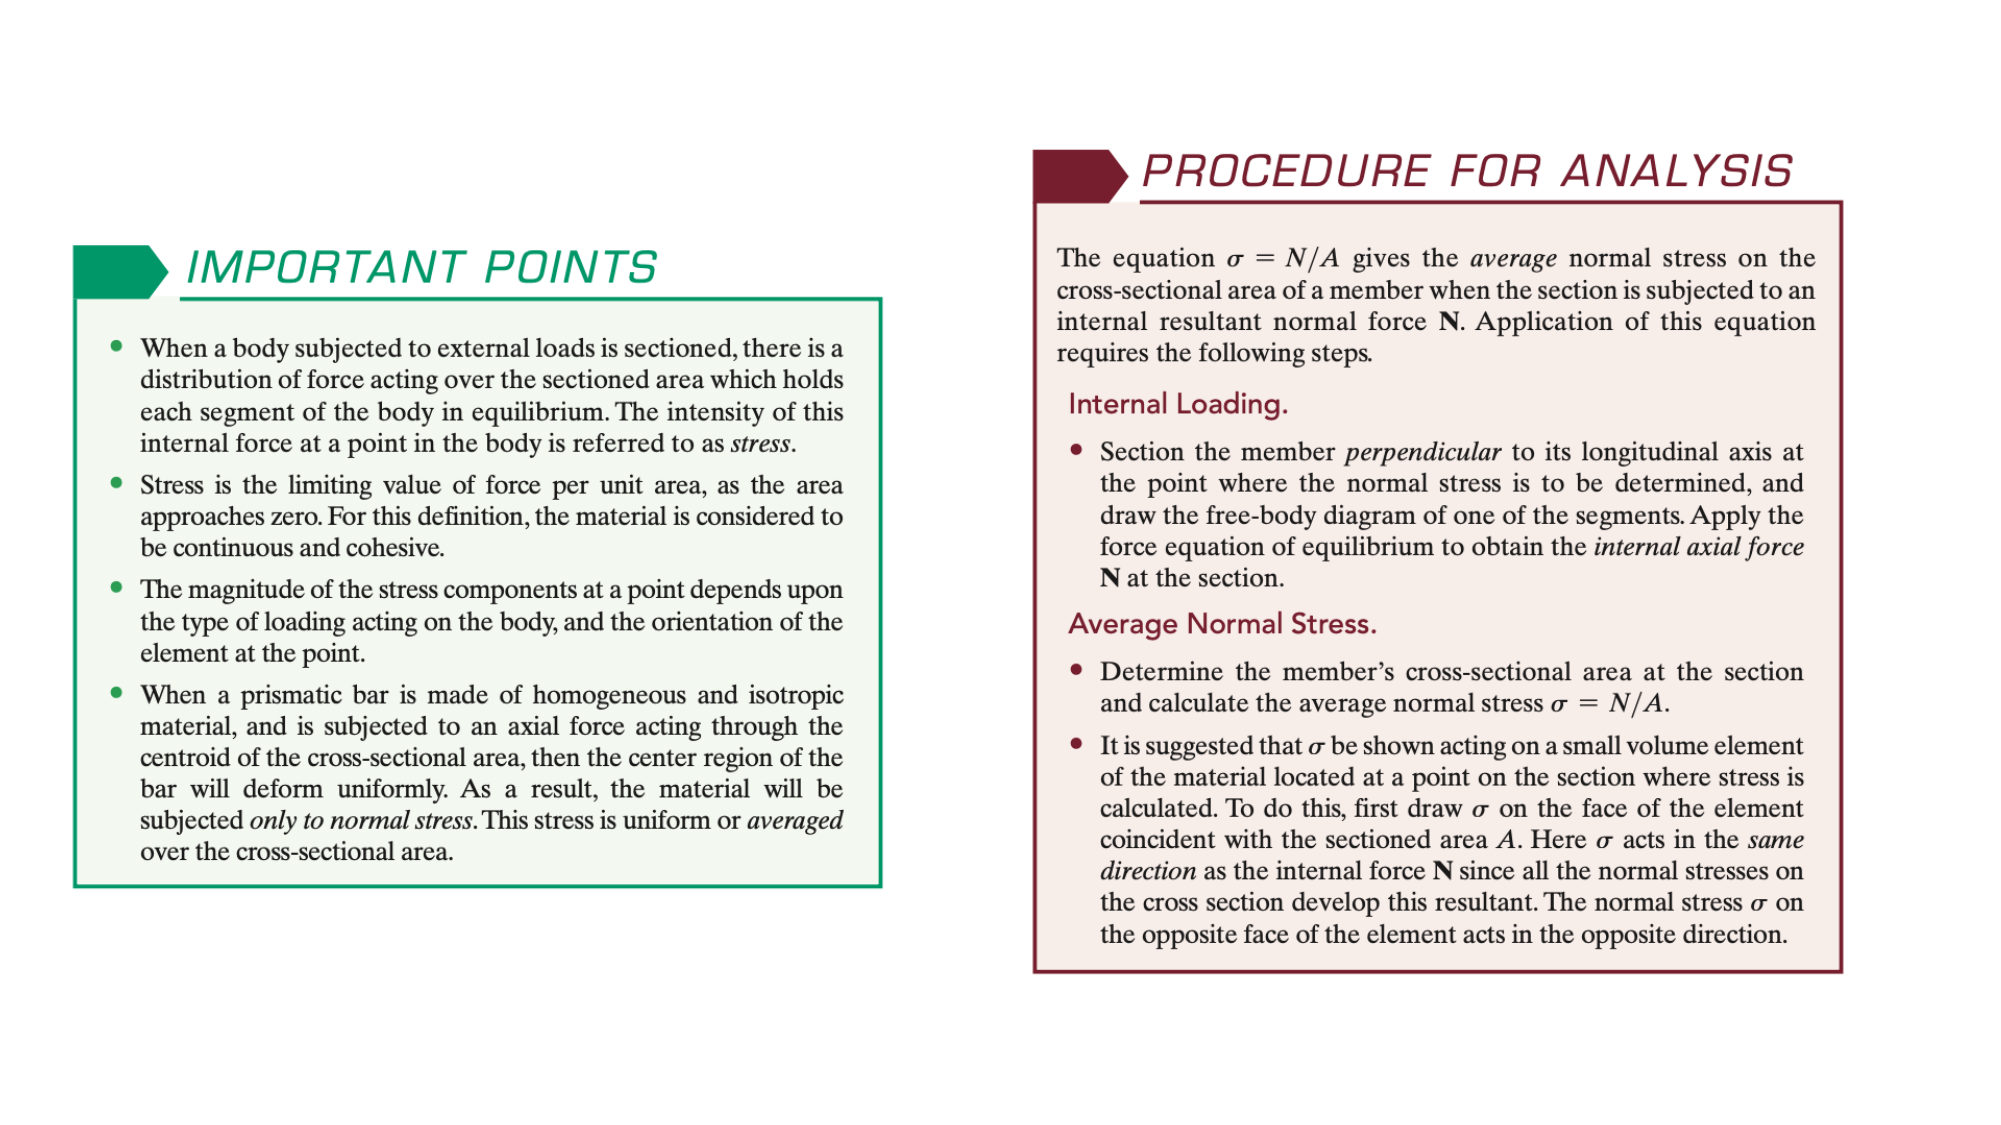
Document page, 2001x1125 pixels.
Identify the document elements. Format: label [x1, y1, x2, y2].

picture [35, 220, 977, 905]
picture [999, 132, 1896, 993]
